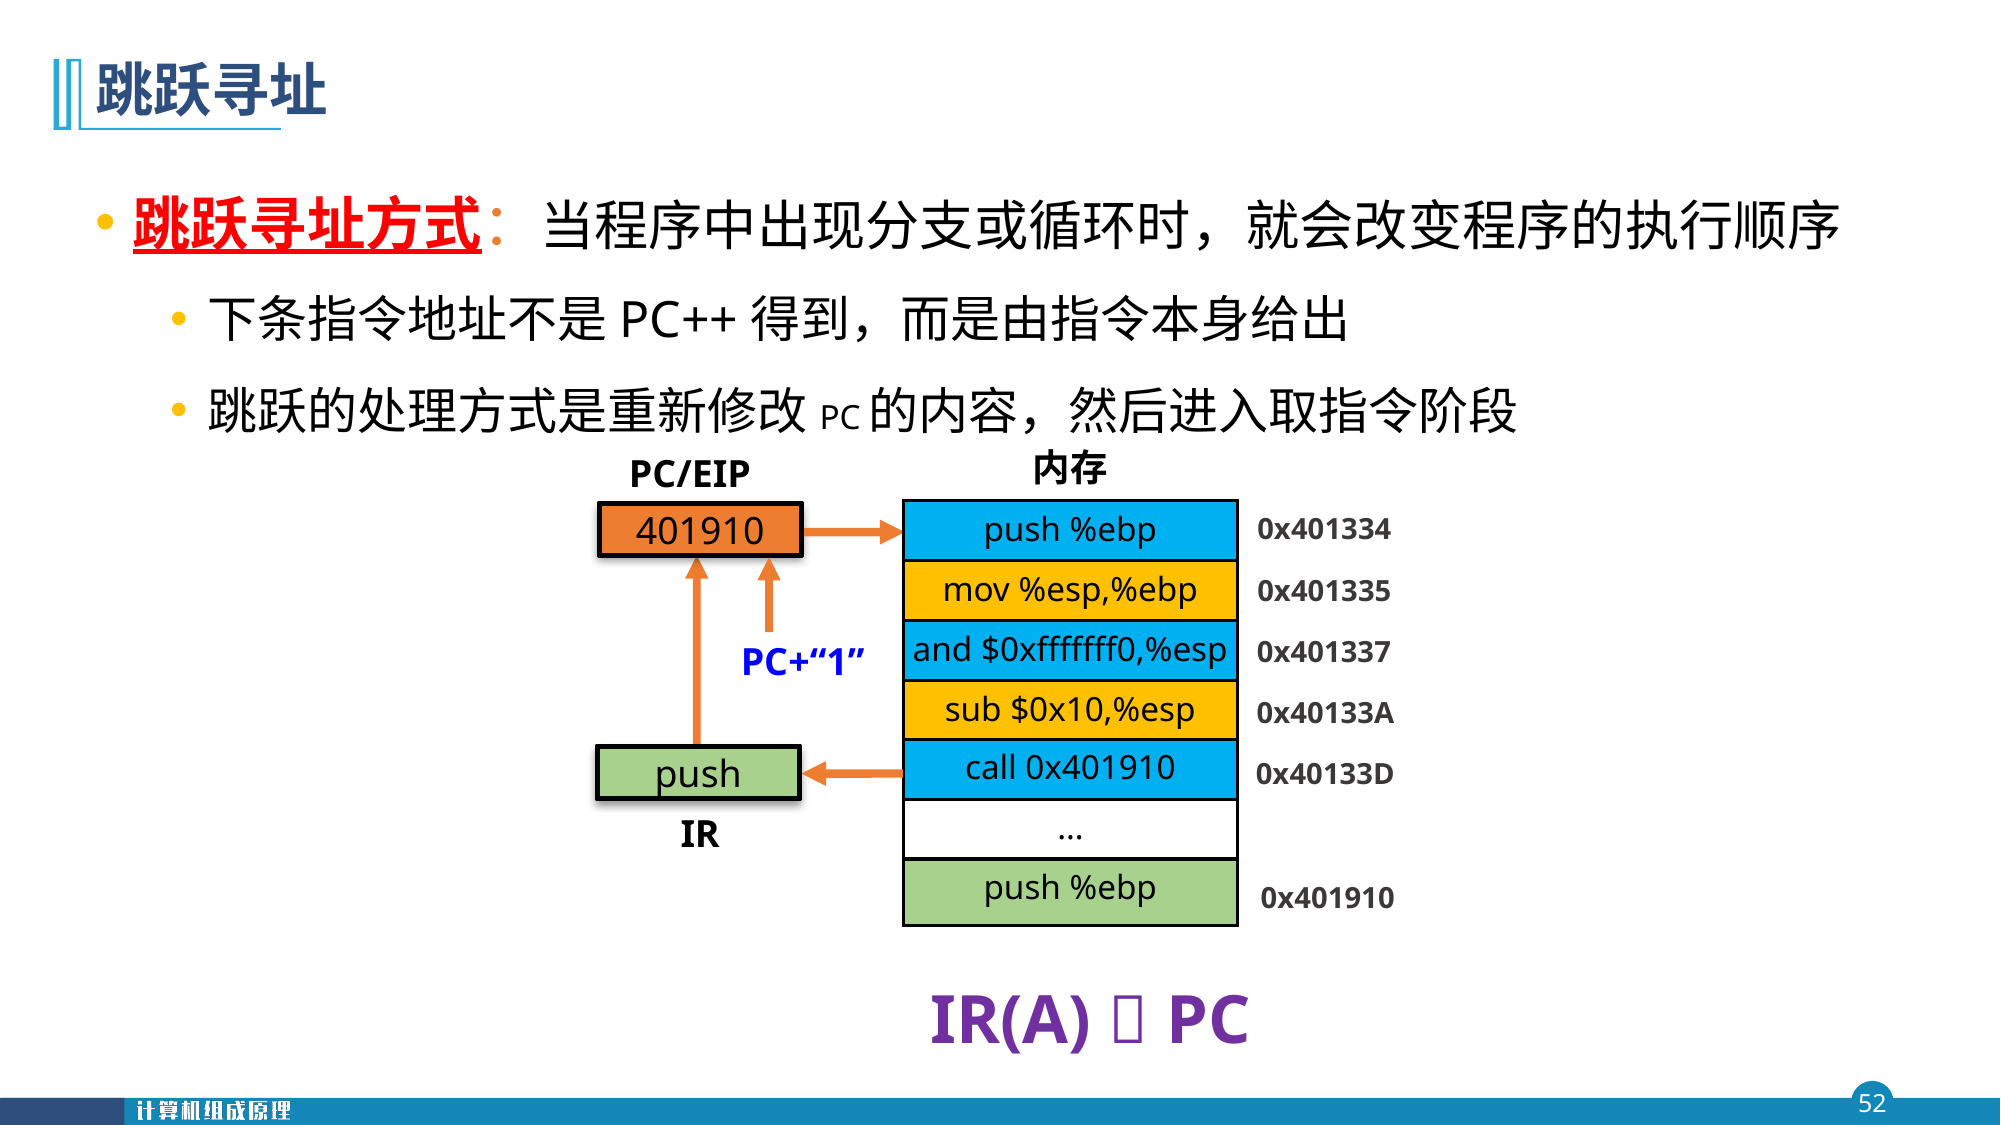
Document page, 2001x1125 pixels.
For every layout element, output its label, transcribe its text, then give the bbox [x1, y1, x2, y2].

text_box 0x40133D [1225, 748, 1418, 798]
text_box 401910 [599, 503, 802, 556]
text_box [801, 767, 903, 780]
text_box PC+“1” [716, 630, 880, 691]
text_box push %ebp [903, 858, 1238, 927]
text_box call 0x401910 [903, 738, 1238, 798]
list 跳跃寻址方式：当程序中出现分支或循环时，就会改变程序的执行顺序 下条指令地址不是PC++得到，而是由指令本身给出 跳跃的处理方式是重新修改PC的内容，然后进入取指令阶段 [80, 154, 1889, 421]
text_box [762, 557, 776, 630]
text_box push %ebp [903, 500, 1238, 559]
title 跳跃寻址 [80, 42, 1805, 144]
text_box IR(A)  PC [915, 969, 1283, 1065]
text_box 内存 [1017, 436, 1123, 496]
text_box 0x401910 [1230, 871, 1418, 922]
text_box 0x401334 [1242, 503, 1407, 553]
text_box 0x401337 [1234, 625, 1414, 676]
text_box PC/EIP [614, 443, 766, 503]
text_box and $0xfffffff0,%esp [903, 619, 1238, 680]
text_box … [903, 798, 1238, 858]
text_box push [597, 746, 800, 799]
text_box [803, 525, 903, 539]
text_box mov %esp,%ebp [903, 559, 1238, 619]
text_box 0x40133A [1234, 686, 1417, 737]
text_box sub $0x10,%esp [903, 680, 1238, 738]
text_box IR [665, 802, 735, 863]
text_box 0x401335 [1242, 564, 1407, 615]
